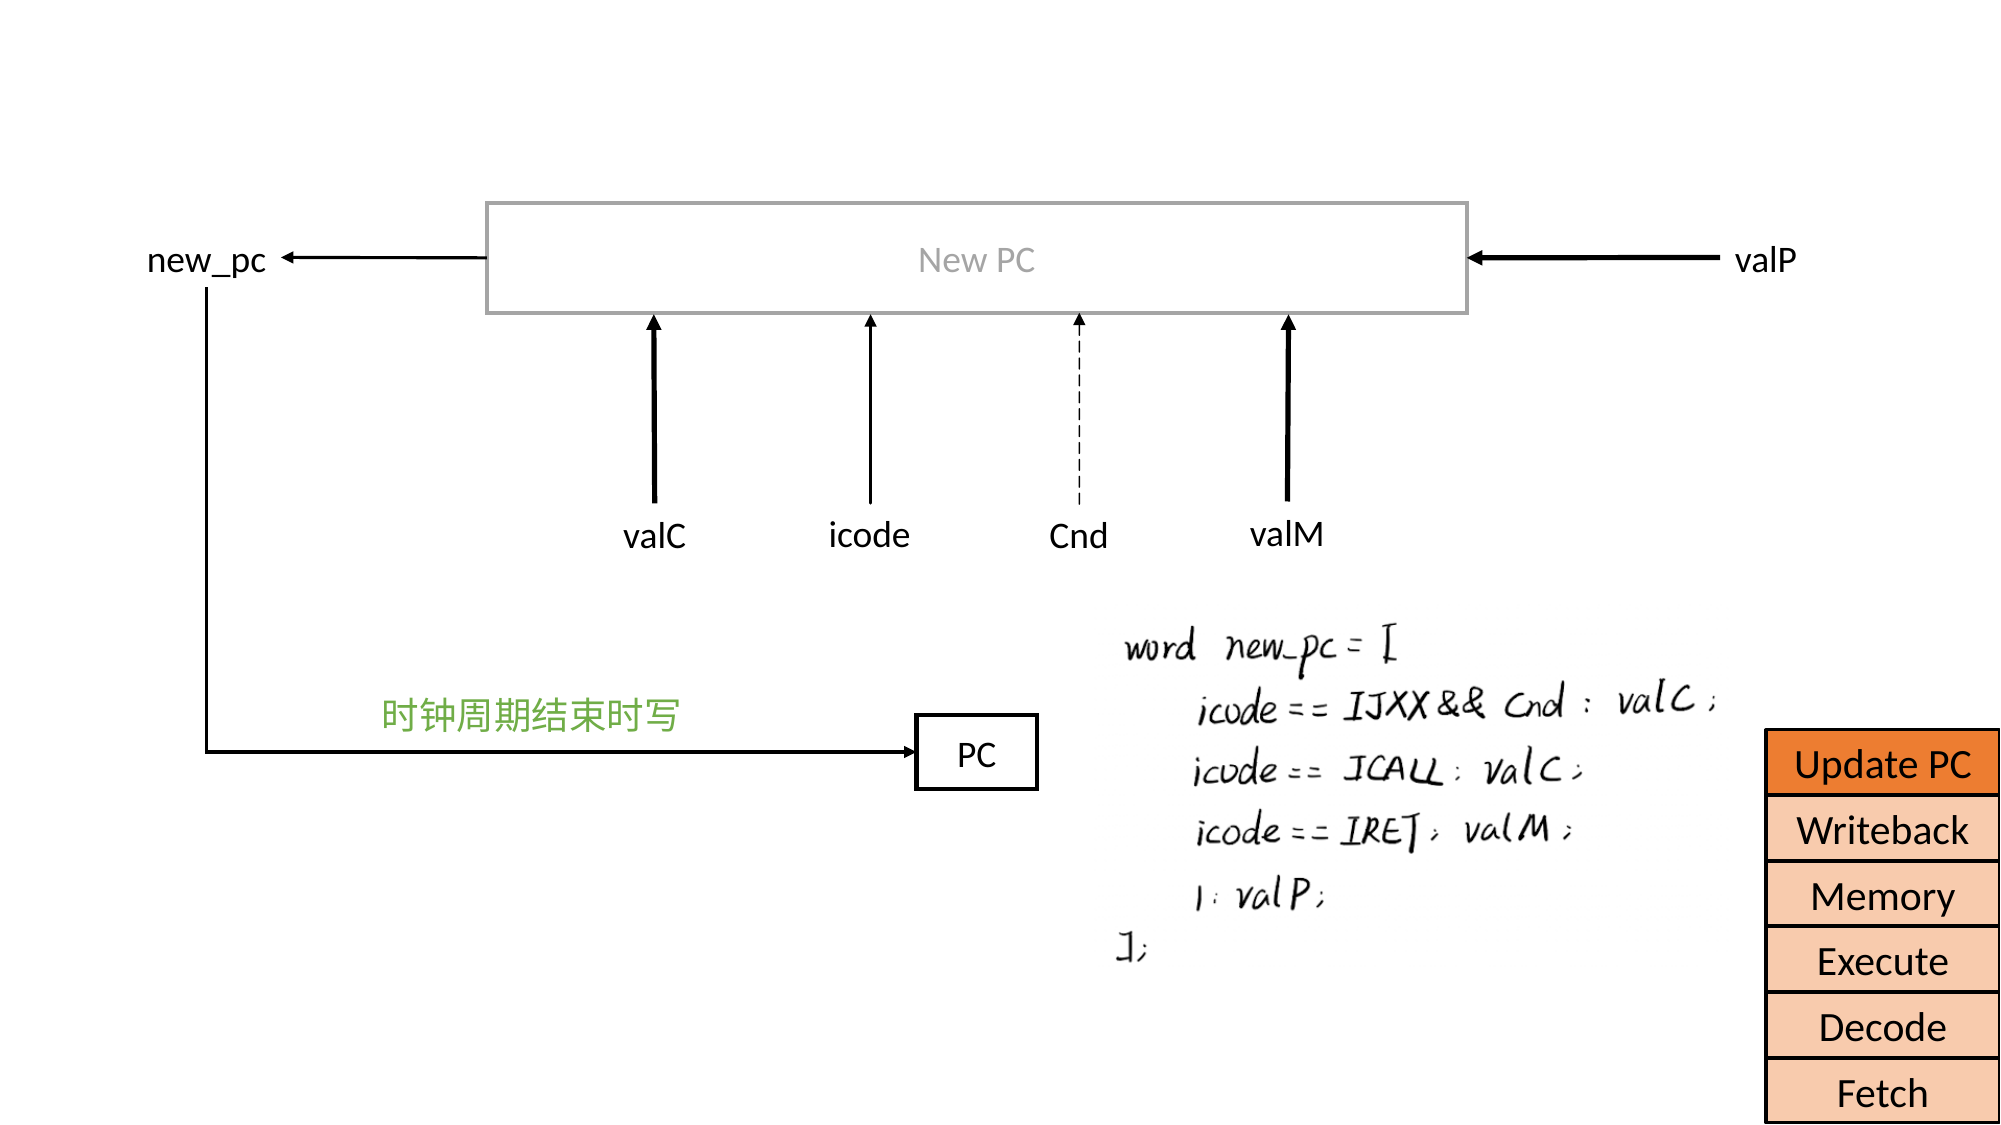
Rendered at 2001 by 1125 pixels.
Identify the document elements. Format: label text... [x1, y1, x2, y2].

picture [1093, 602, 1730, 970]
text_box valP [1720, 227, 1812, 288]
text_box icode [813, 502, 928, 563]
text_box valM [1235, 501, 1340, 562]
text_box New PC [794, 202, 1468, 314]
text_box Fetch [1766, 1058, 2000, 1123]
text_box Decode [1766, 992, 2000, 1058]
text_box new_pc [132, 227, 282, 288]
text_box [329, 165, 794, 875]
text_box Execute [1766, 926, 2000, 992]
text_box Memory [1766, 861, 2000, 926]
text_box Cnd [1034, 503, 1124, 564]
text_box Writeback [1766, 795, 2000, 861]
text_box PC [915, 714, 1038, 790]
text_box Update PC [1766, 729, 2000, 795]
